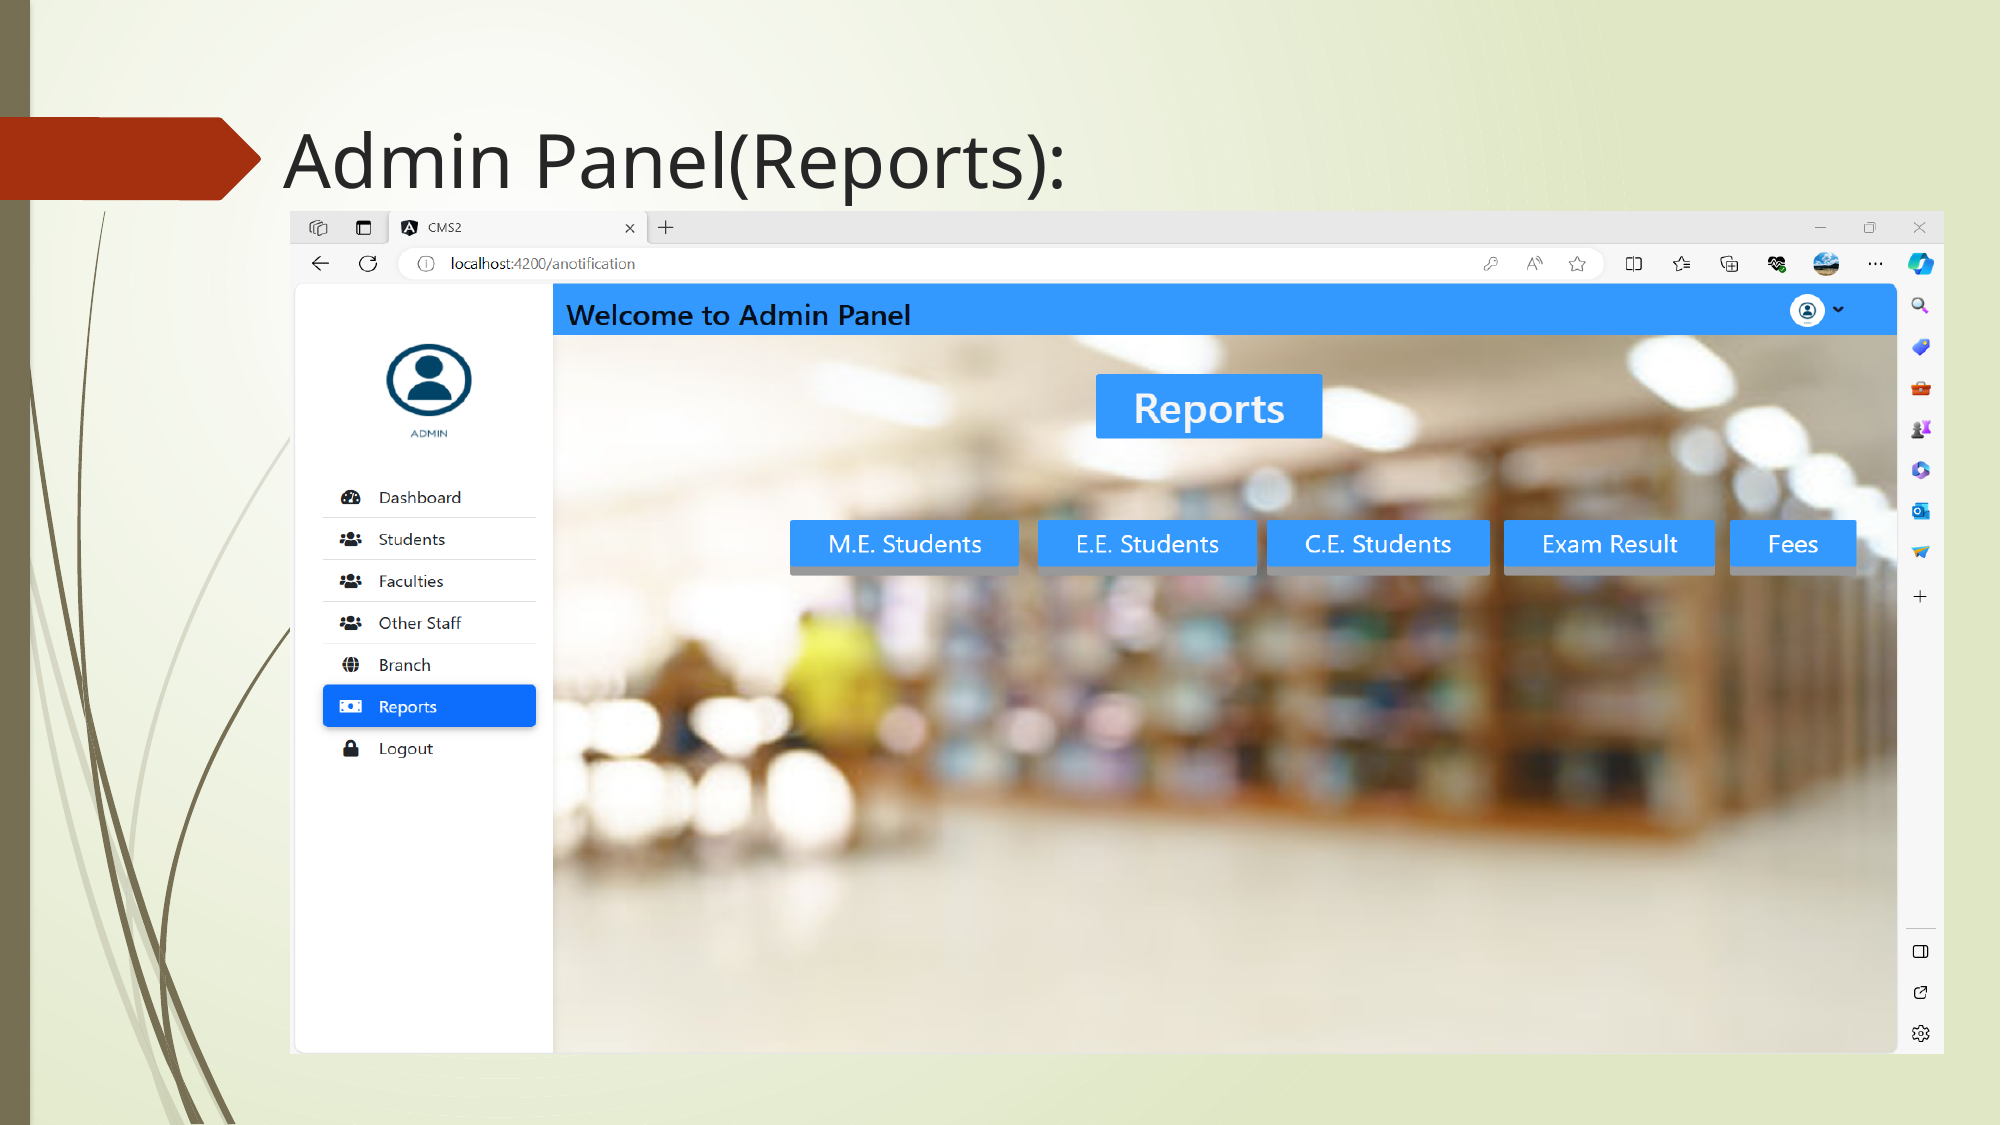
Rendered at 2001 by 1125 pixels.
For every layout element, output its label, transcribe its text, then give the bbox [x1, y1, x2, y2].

title Admin Panel(Reports): [269, 105, 1731, 309]
picture [289, 211, 1944, 1054]
